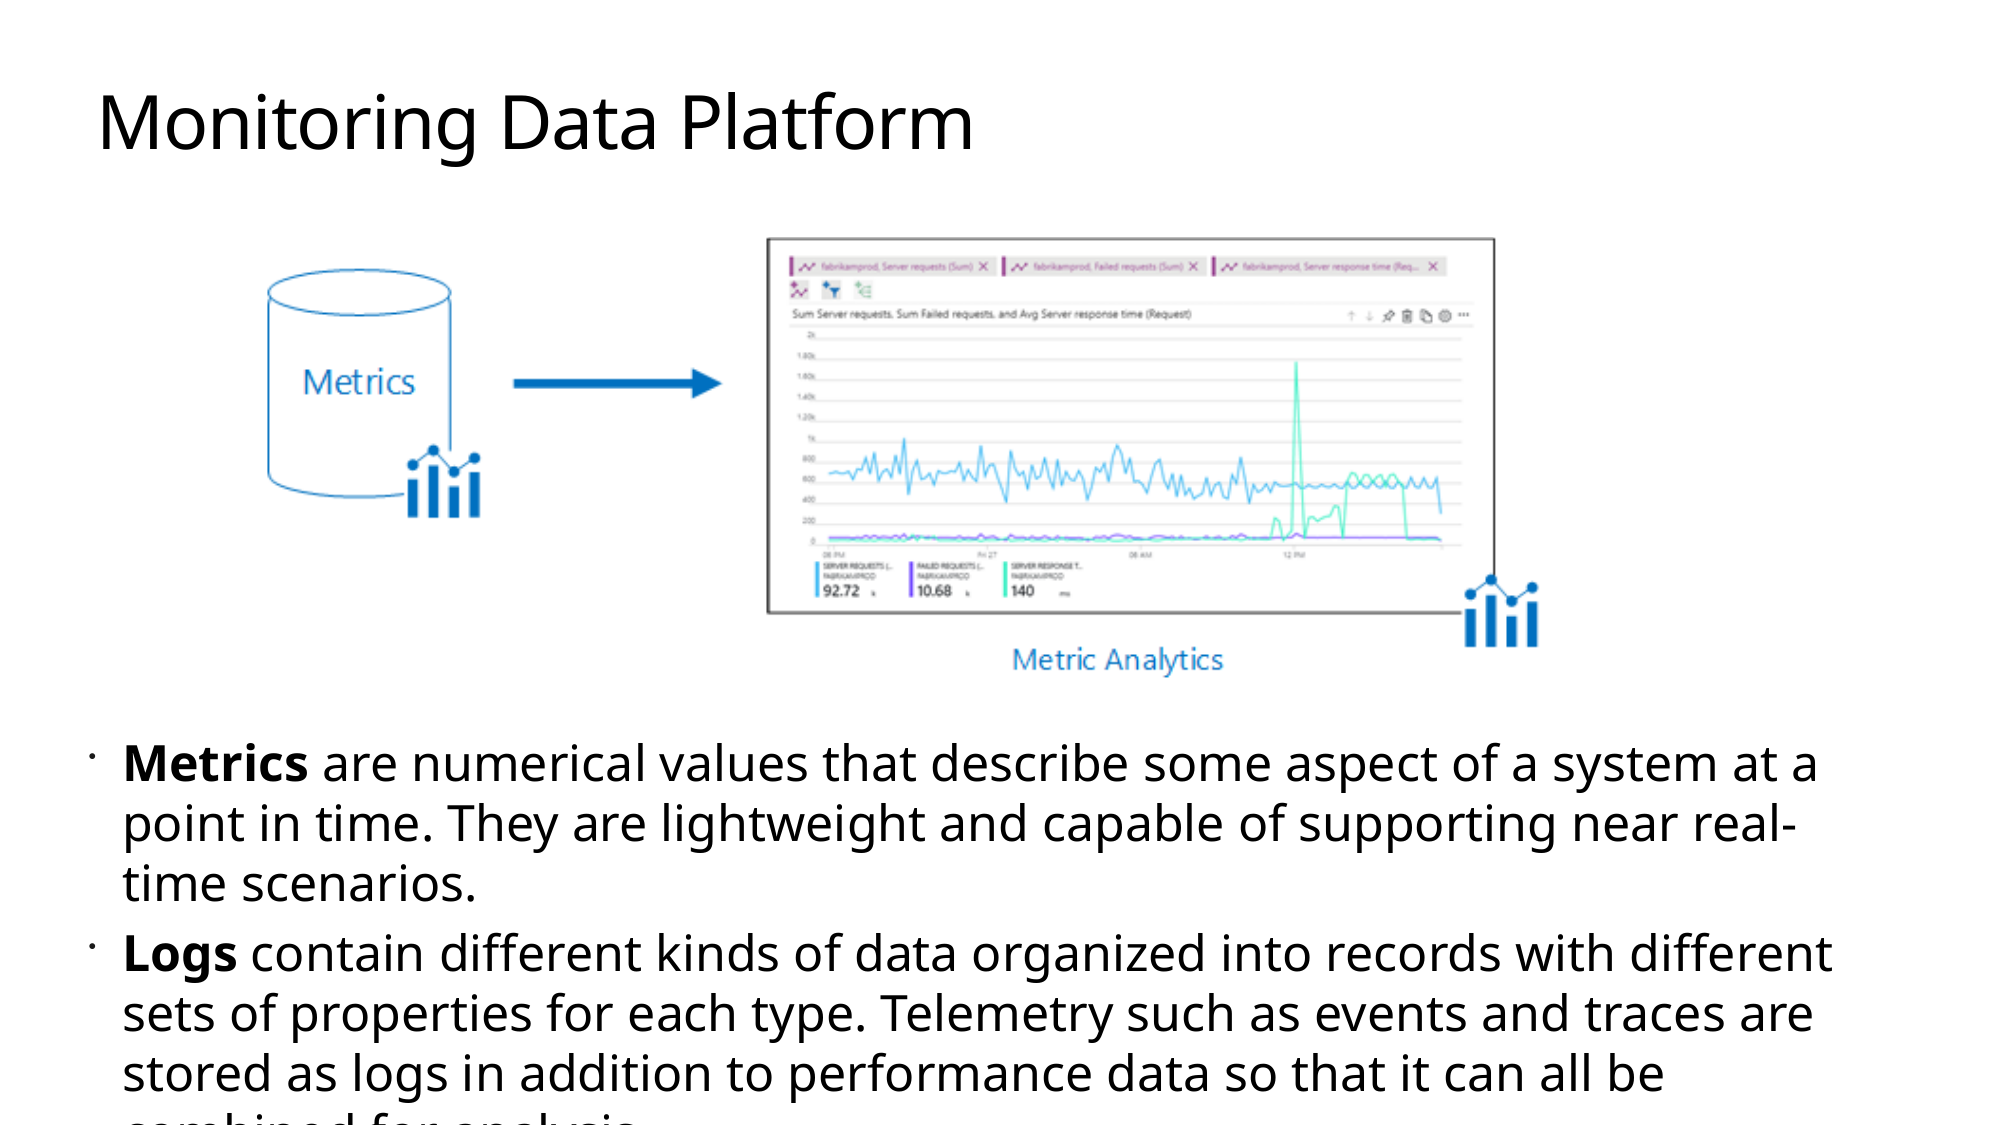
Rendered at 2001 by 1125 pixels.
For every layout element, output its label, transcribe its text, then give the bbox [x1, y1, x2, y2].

list Metrics are numerical values that describe some aspect of a system at a point in time. They are lightweight and capable of supporting near real-time scenarios. Logs contain different kinds of data organized into records with different sets of properties for each type. Telemetry such as events and traces are stored as logs in addition to performance data so that it can all be combined for analysis. [84, 731, 1893, 1047]
picture [266, 237, 1543, 694]
title Monitoring Data Platform [96, 75, 1904, 166]
